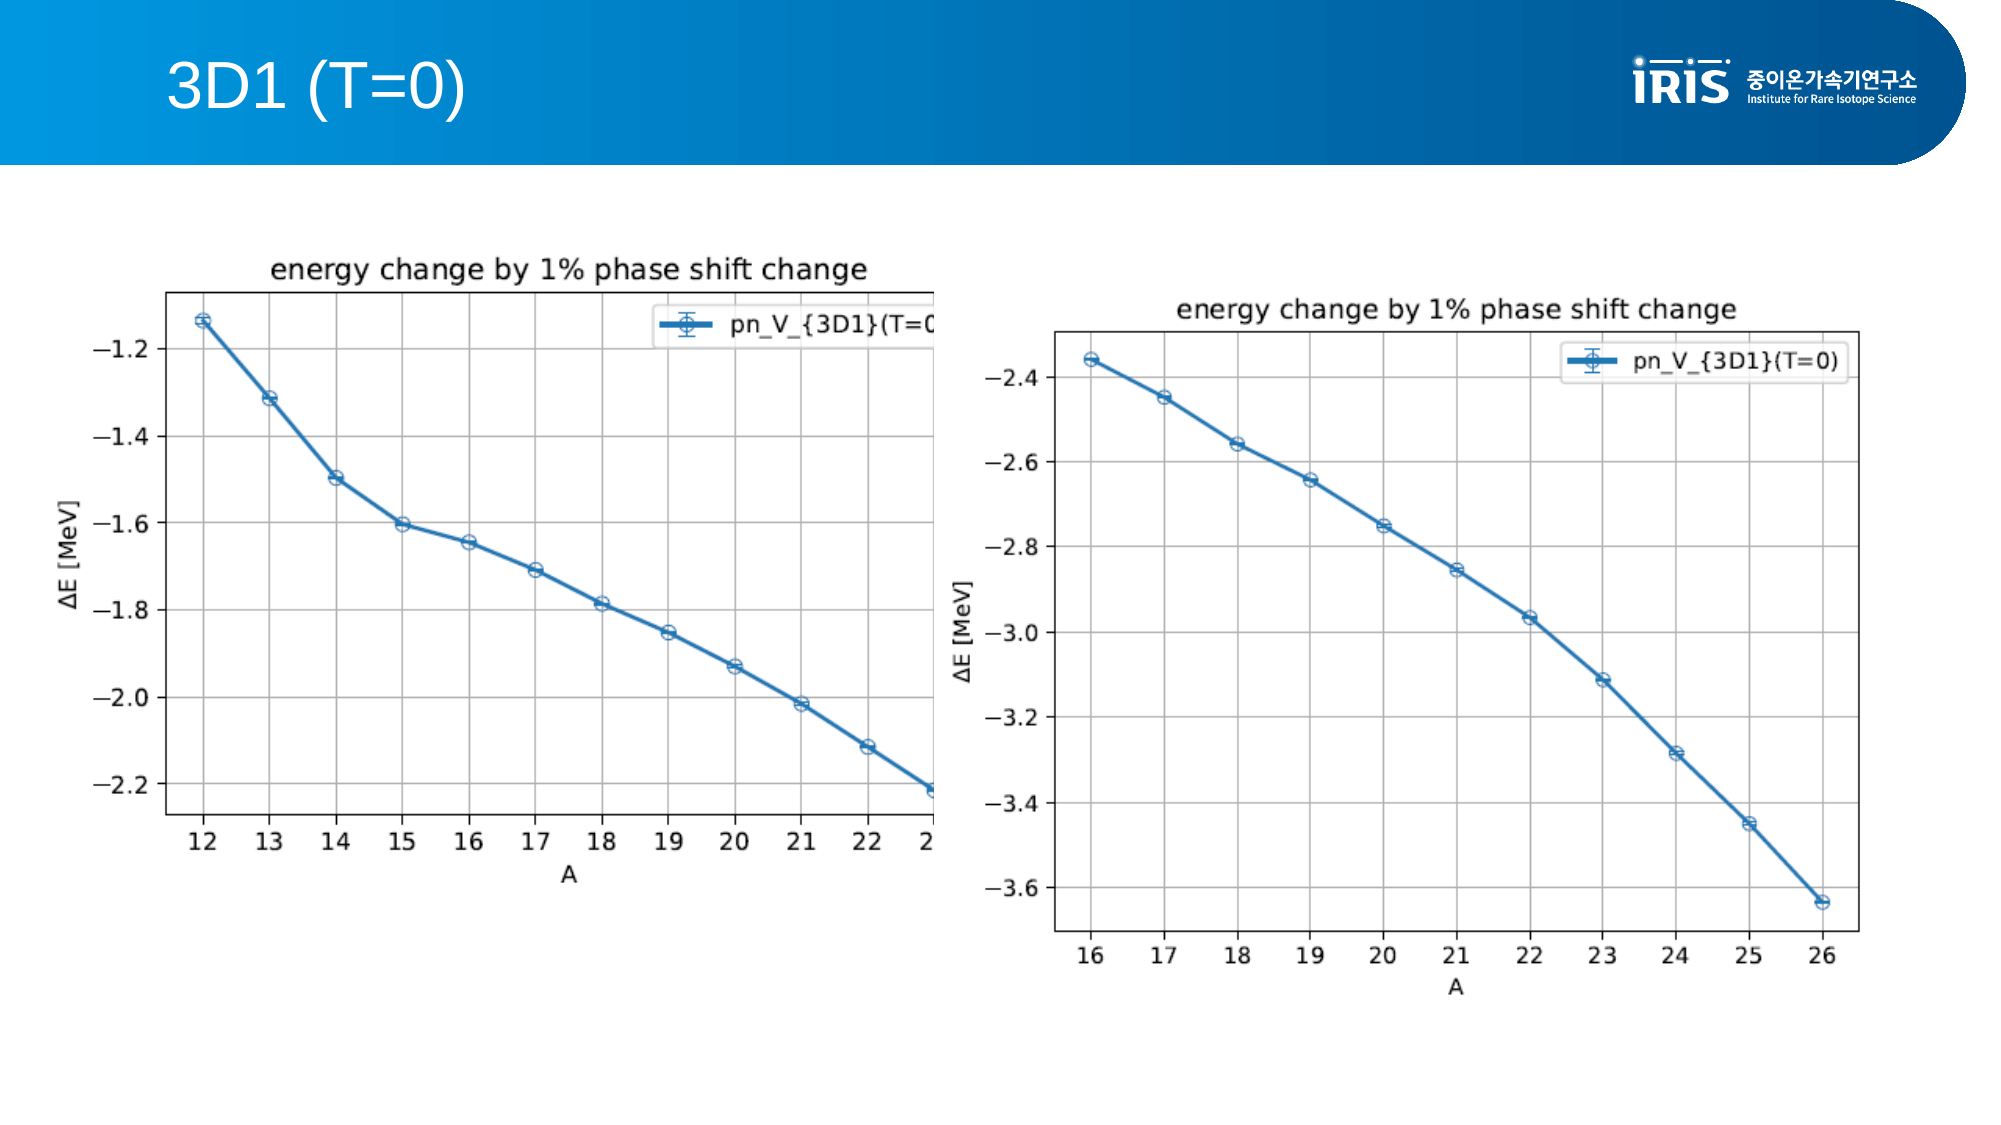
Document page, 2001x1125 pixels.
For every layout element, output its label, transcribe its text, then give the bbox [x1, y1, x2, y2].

text_box [0, 0, 1968, 167]
picture [30, 216, 1896, 1009]
picture [1618, 44, 1935, 120]
text_box 3D1 (T=0) [151, 34, 1619, 130]
